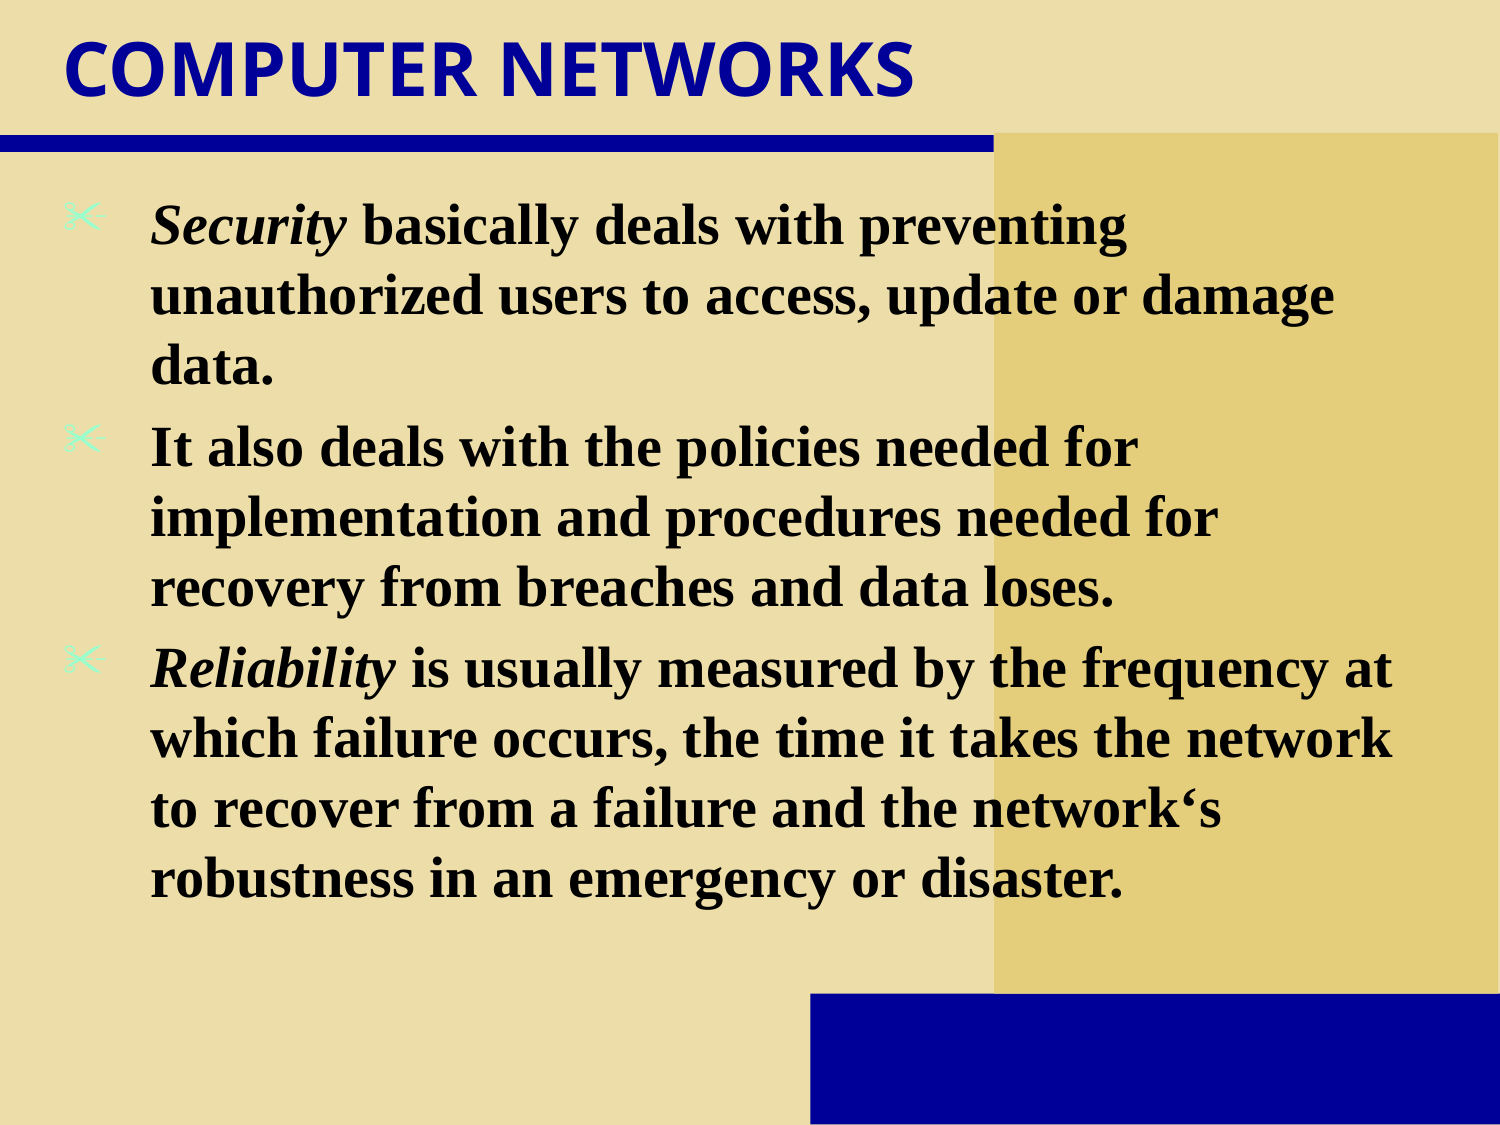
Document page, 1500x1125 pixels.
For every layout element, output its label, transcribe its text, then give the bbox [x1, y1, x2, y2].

list Security basically deals with preventing unauthorized users to access, update or damage data. It also deals with the policies needed for implementation and procedures needed for recovery from breaches and data loses. Reliability is usually measured by the frequency at which failure occurs, the time it takes the network to recover from a failure and the network‘s robustness in an emergency or disaster. [47, 178, 1457, 960]
title COMPUTER NETWORKS [47, 0, 1456, 133]
